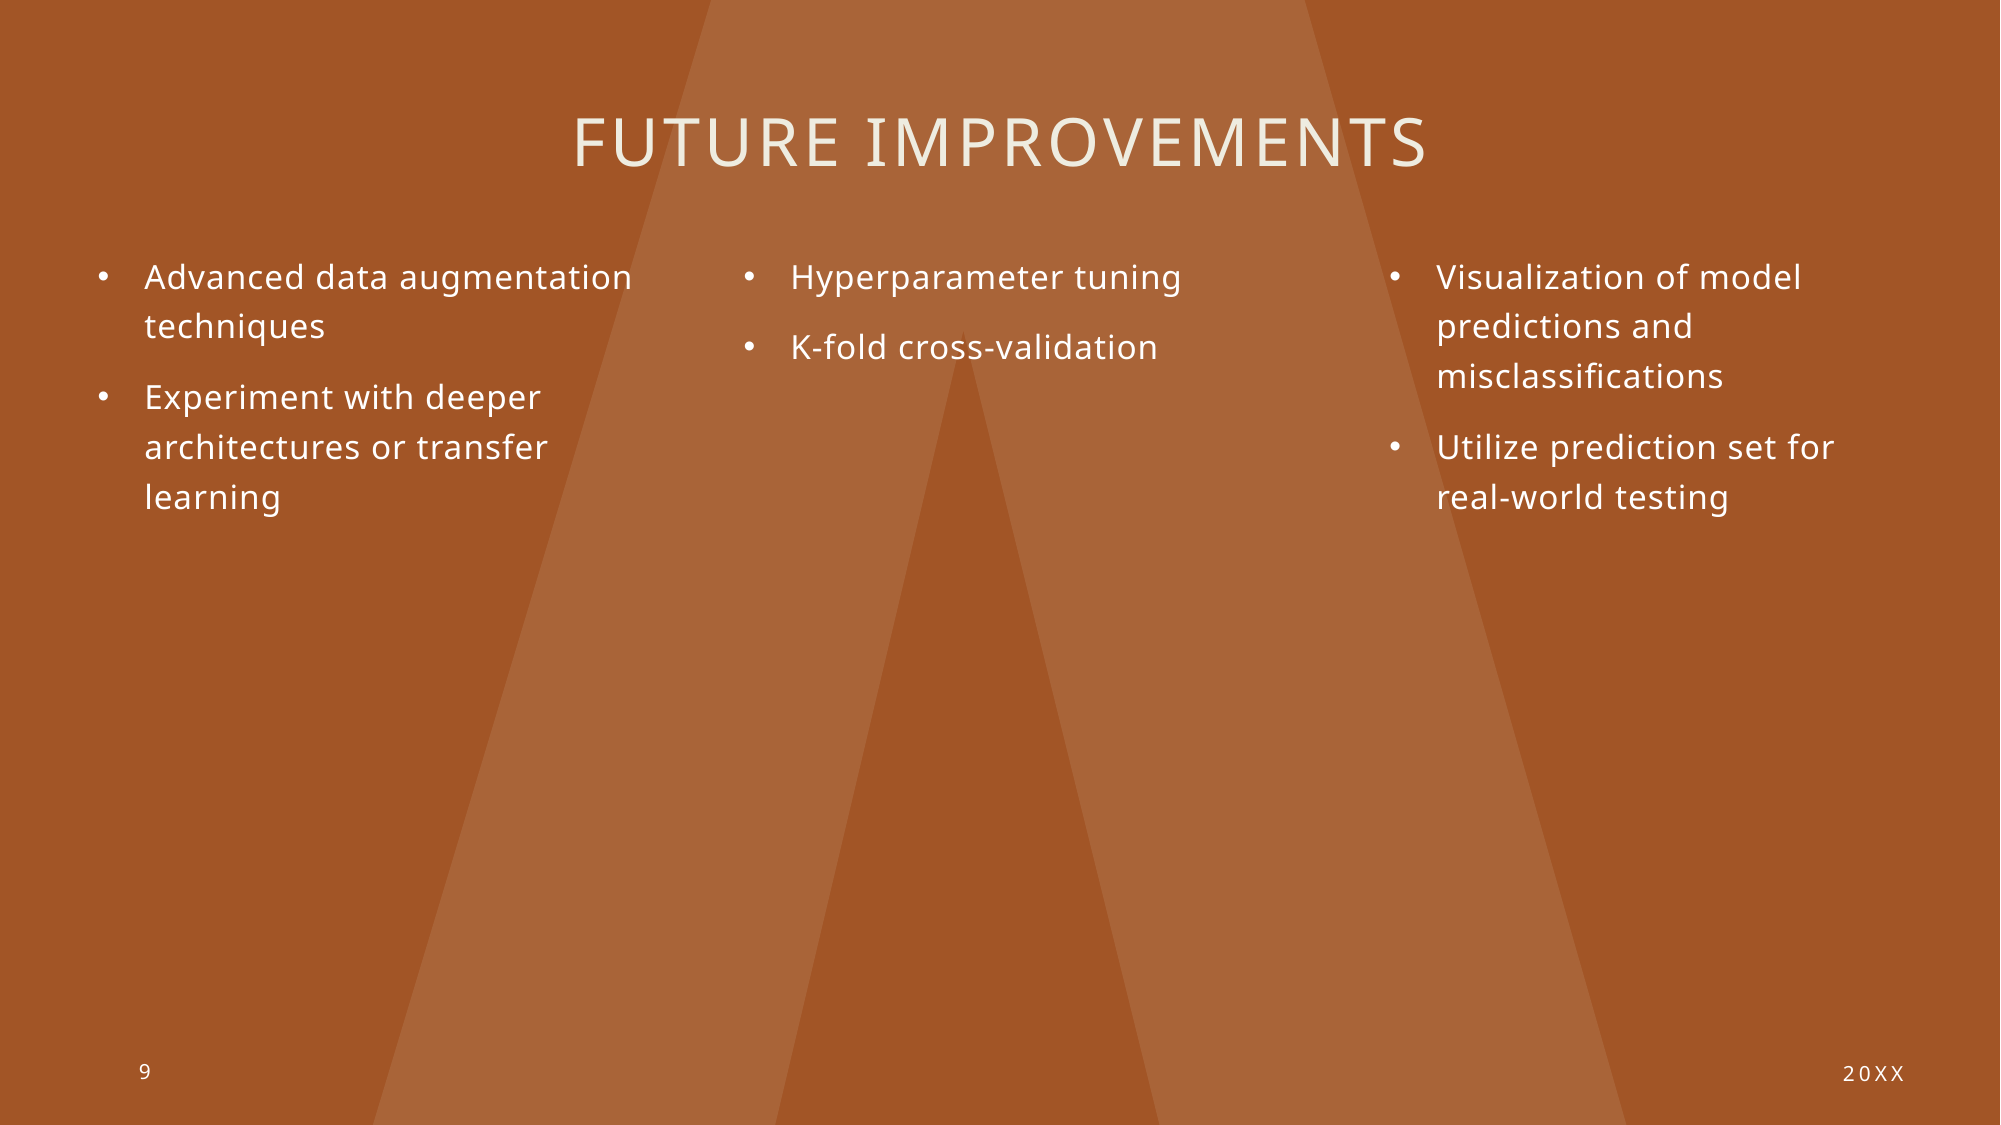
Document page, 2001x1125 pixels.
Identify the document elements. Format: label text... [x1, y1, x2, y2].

slide_number 9 [123, 1042, 574, 1103]
slide_number 20XX [1468, 1042, 1919, 1103]
list Advanced data augmentation techniques Experiment with deeper architectures or transfer learning [82, 238, 674, 784]
title Future Improvements [137, 101, 1863, 301]
list Hyperparameter tuning K-fold cross-validation [728, 238, 1320, 784]
list Visualization of model predictions and misclassifications Utilize prediction set for real-world testing [1374, 238, 1931, 784]
